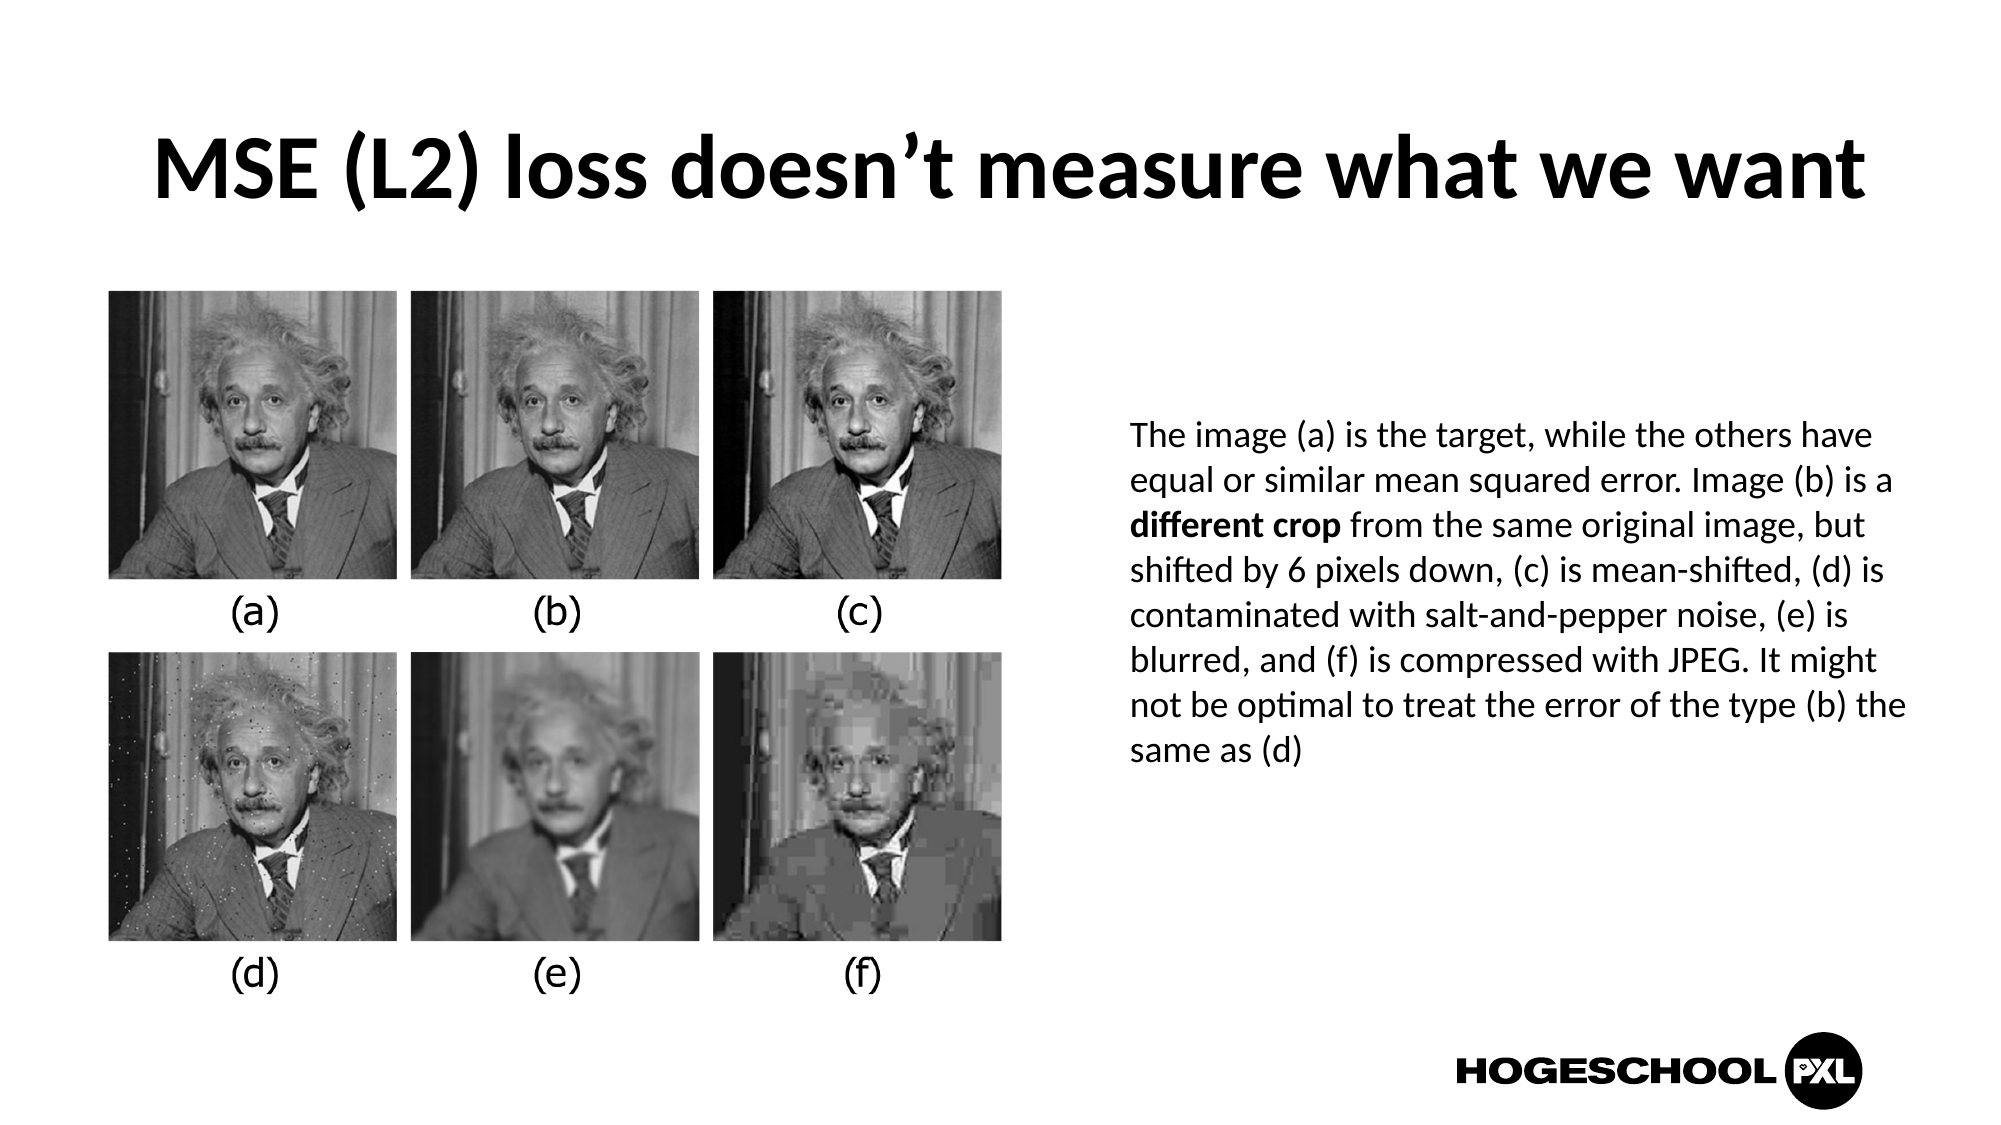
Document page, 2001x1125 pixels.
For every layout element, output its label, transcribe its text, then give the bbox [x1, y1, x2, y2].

title MSE (L2) loss doesn’t measure what we want [137, 59, 1939, 278]
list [105, 289, 1003, 1004]
text_box The image (a) is the target, while the others have equal or similar mean squared error. Image (b) is a different crop from the same original image, but shifted by 6 pixels down, (c) is mean-shifted, (d) is contaminated with salt-and-pepper noise, (e) is blurred, and (f) is compressed with JPEG. It might not be optimal to treat the error of the type (b) the same as (d) [1114, 403, 1939, 778]
